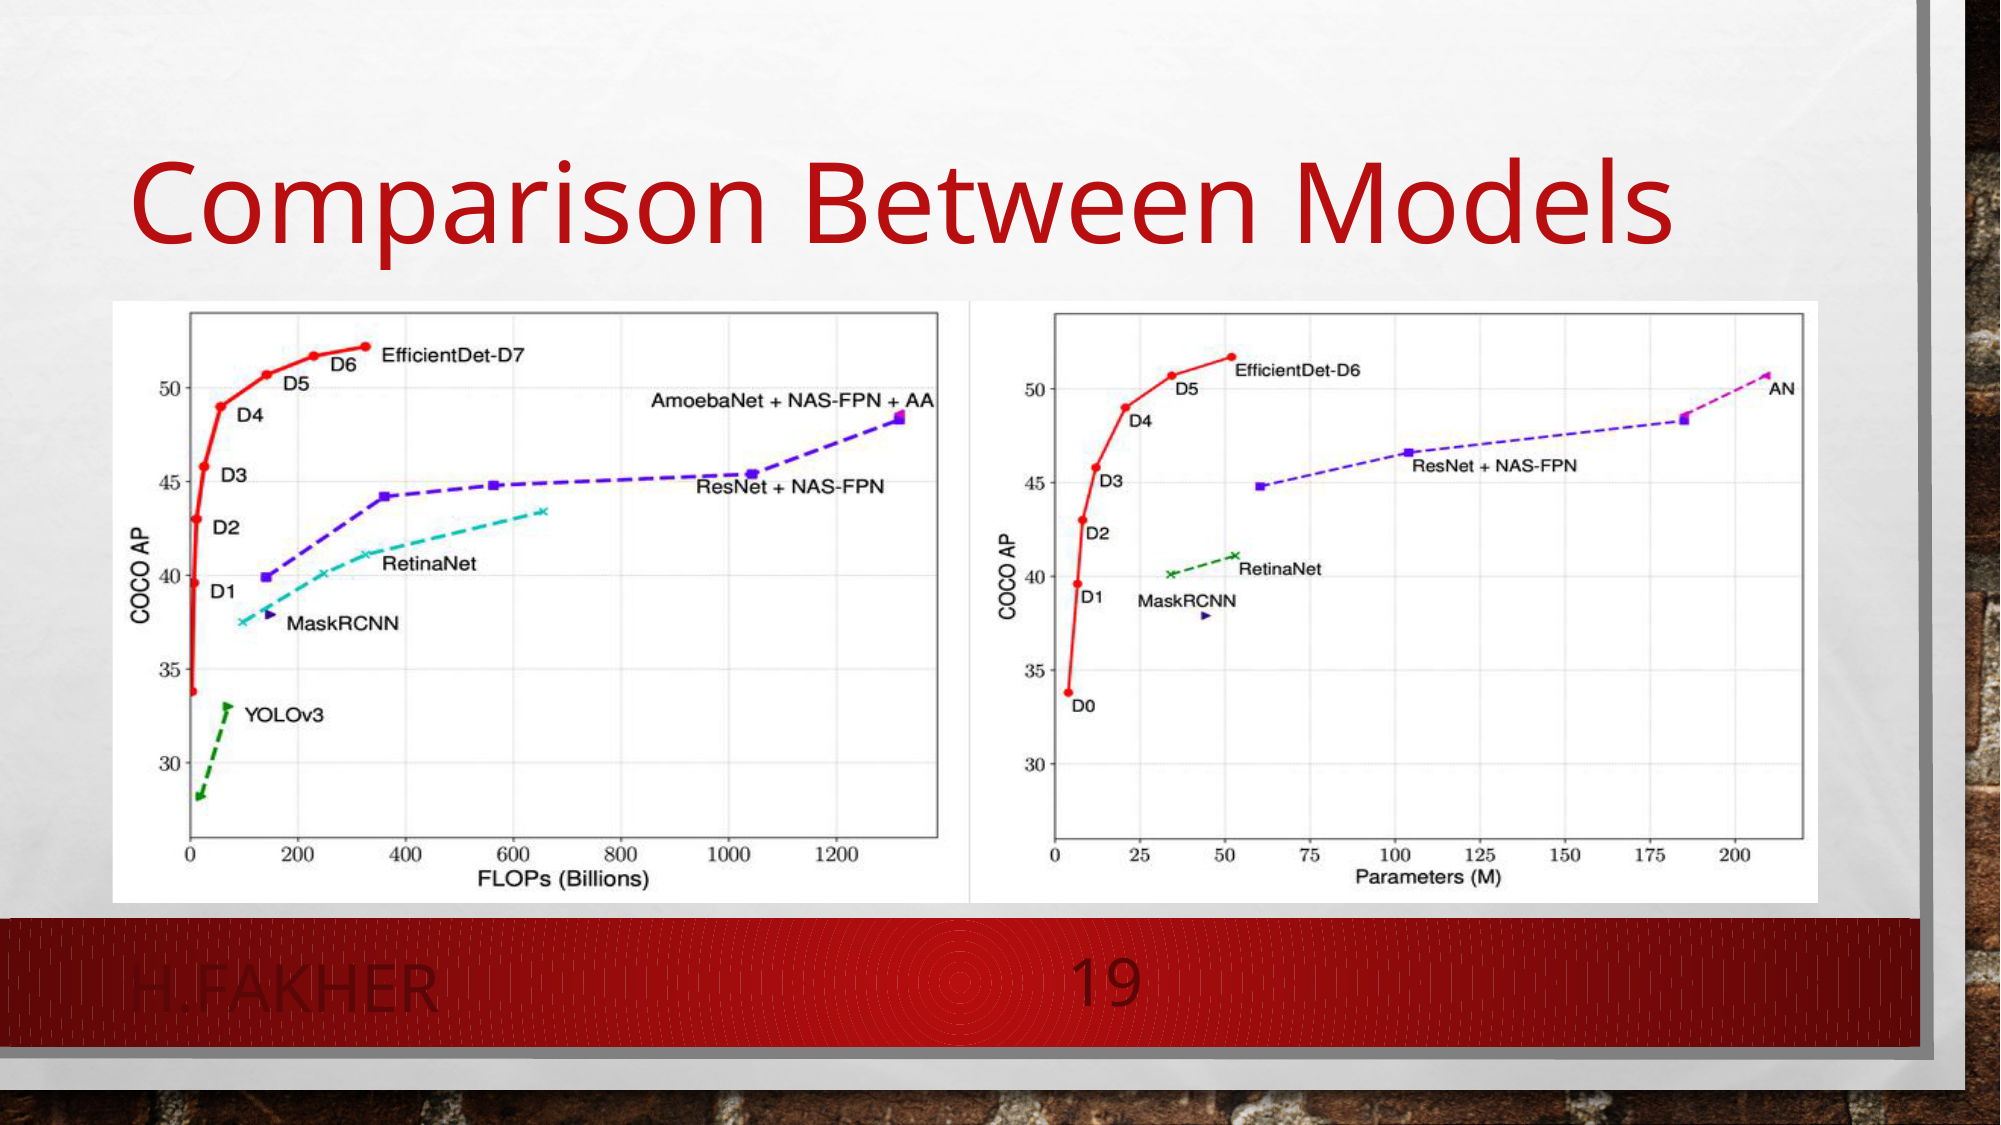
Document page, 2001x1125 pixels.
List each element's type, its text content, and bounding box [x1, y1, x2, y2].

footer H.Fakher [112, 944, 1015, 1027]
picture [0, 0, 2000, 1125]
picture [112, 301, 1819, 903]
slide_number 19 [1031, 944, 1181, 1027]
title Comparison Between Models [112, 112, 1818, 301]
